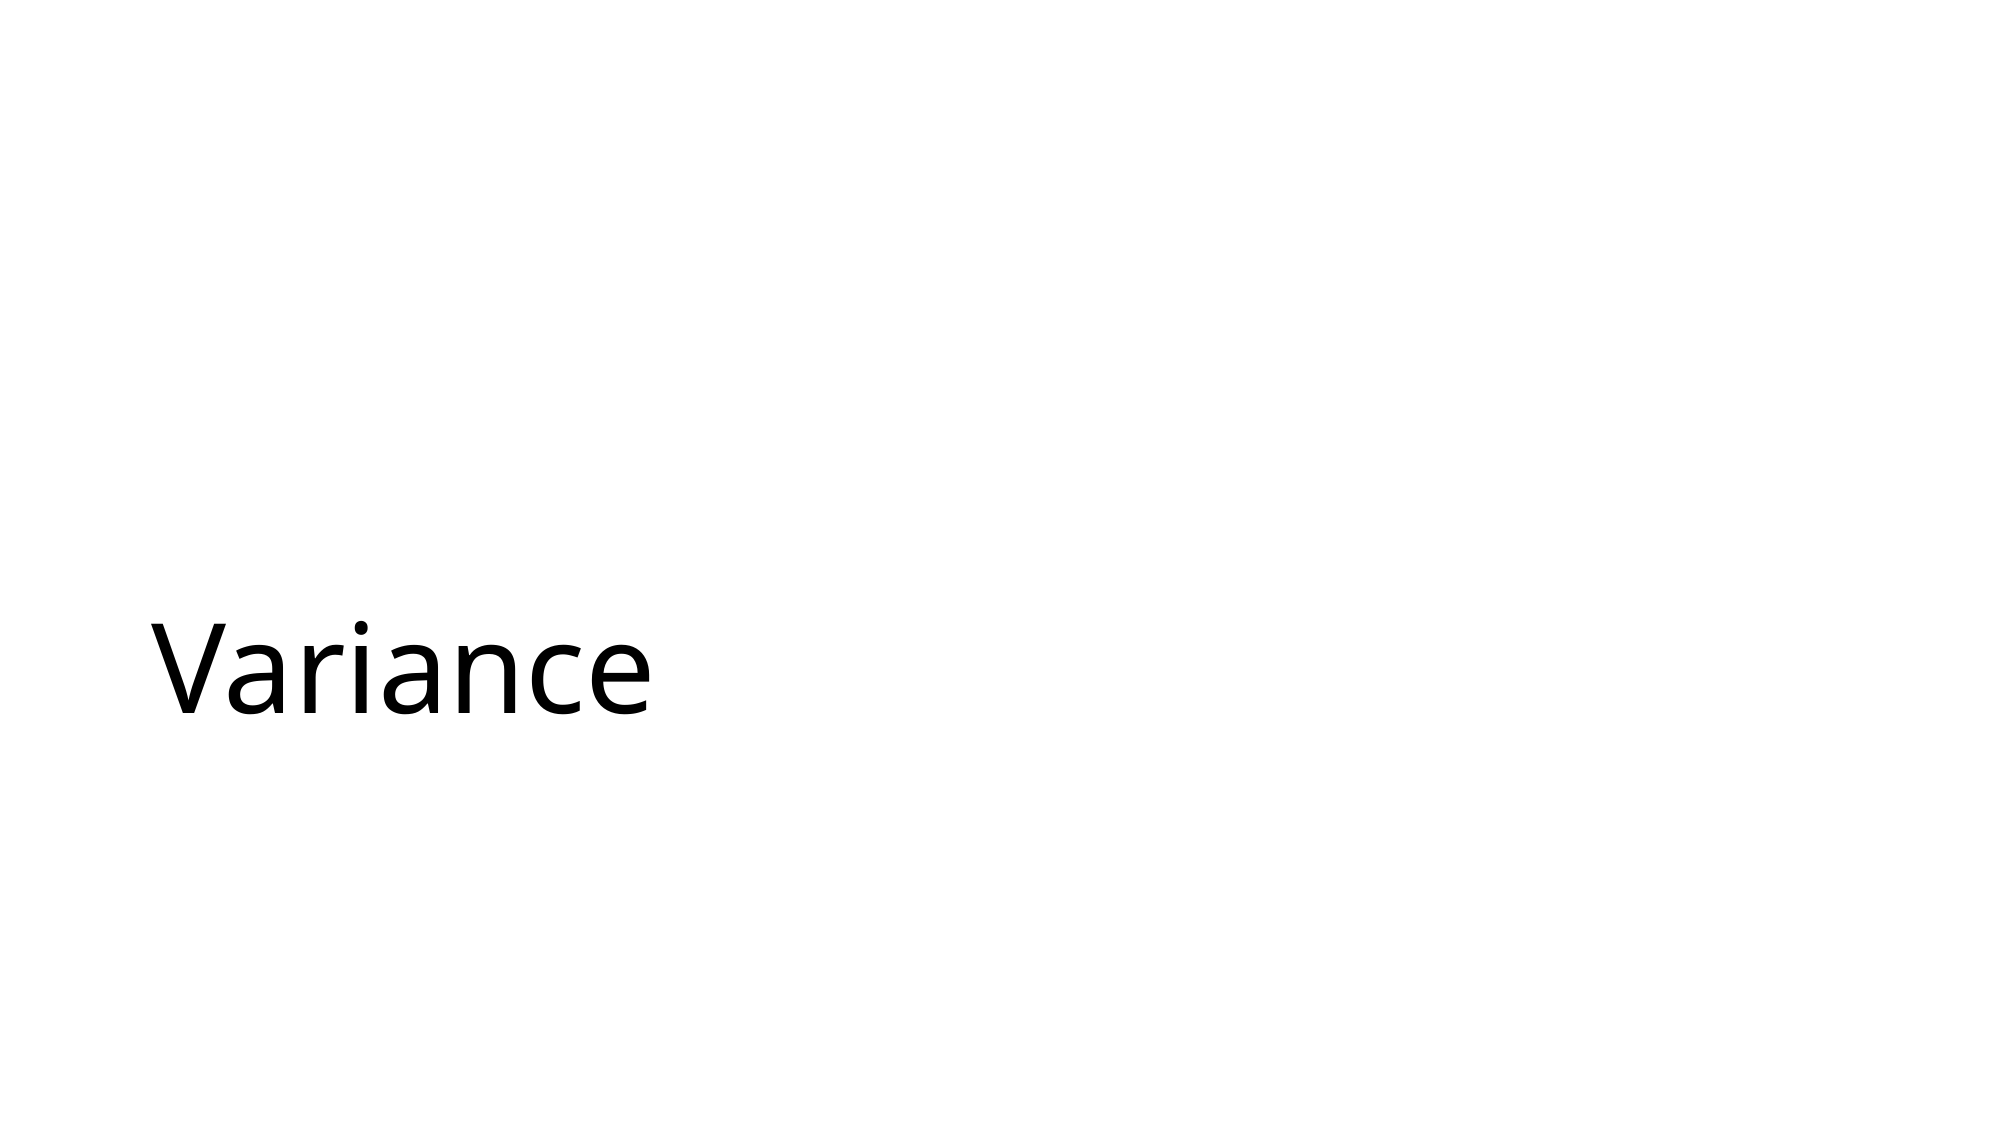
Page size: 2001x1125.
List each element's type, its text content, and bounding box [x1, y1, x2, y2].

title Variance [136, 280, 1862, 749]
